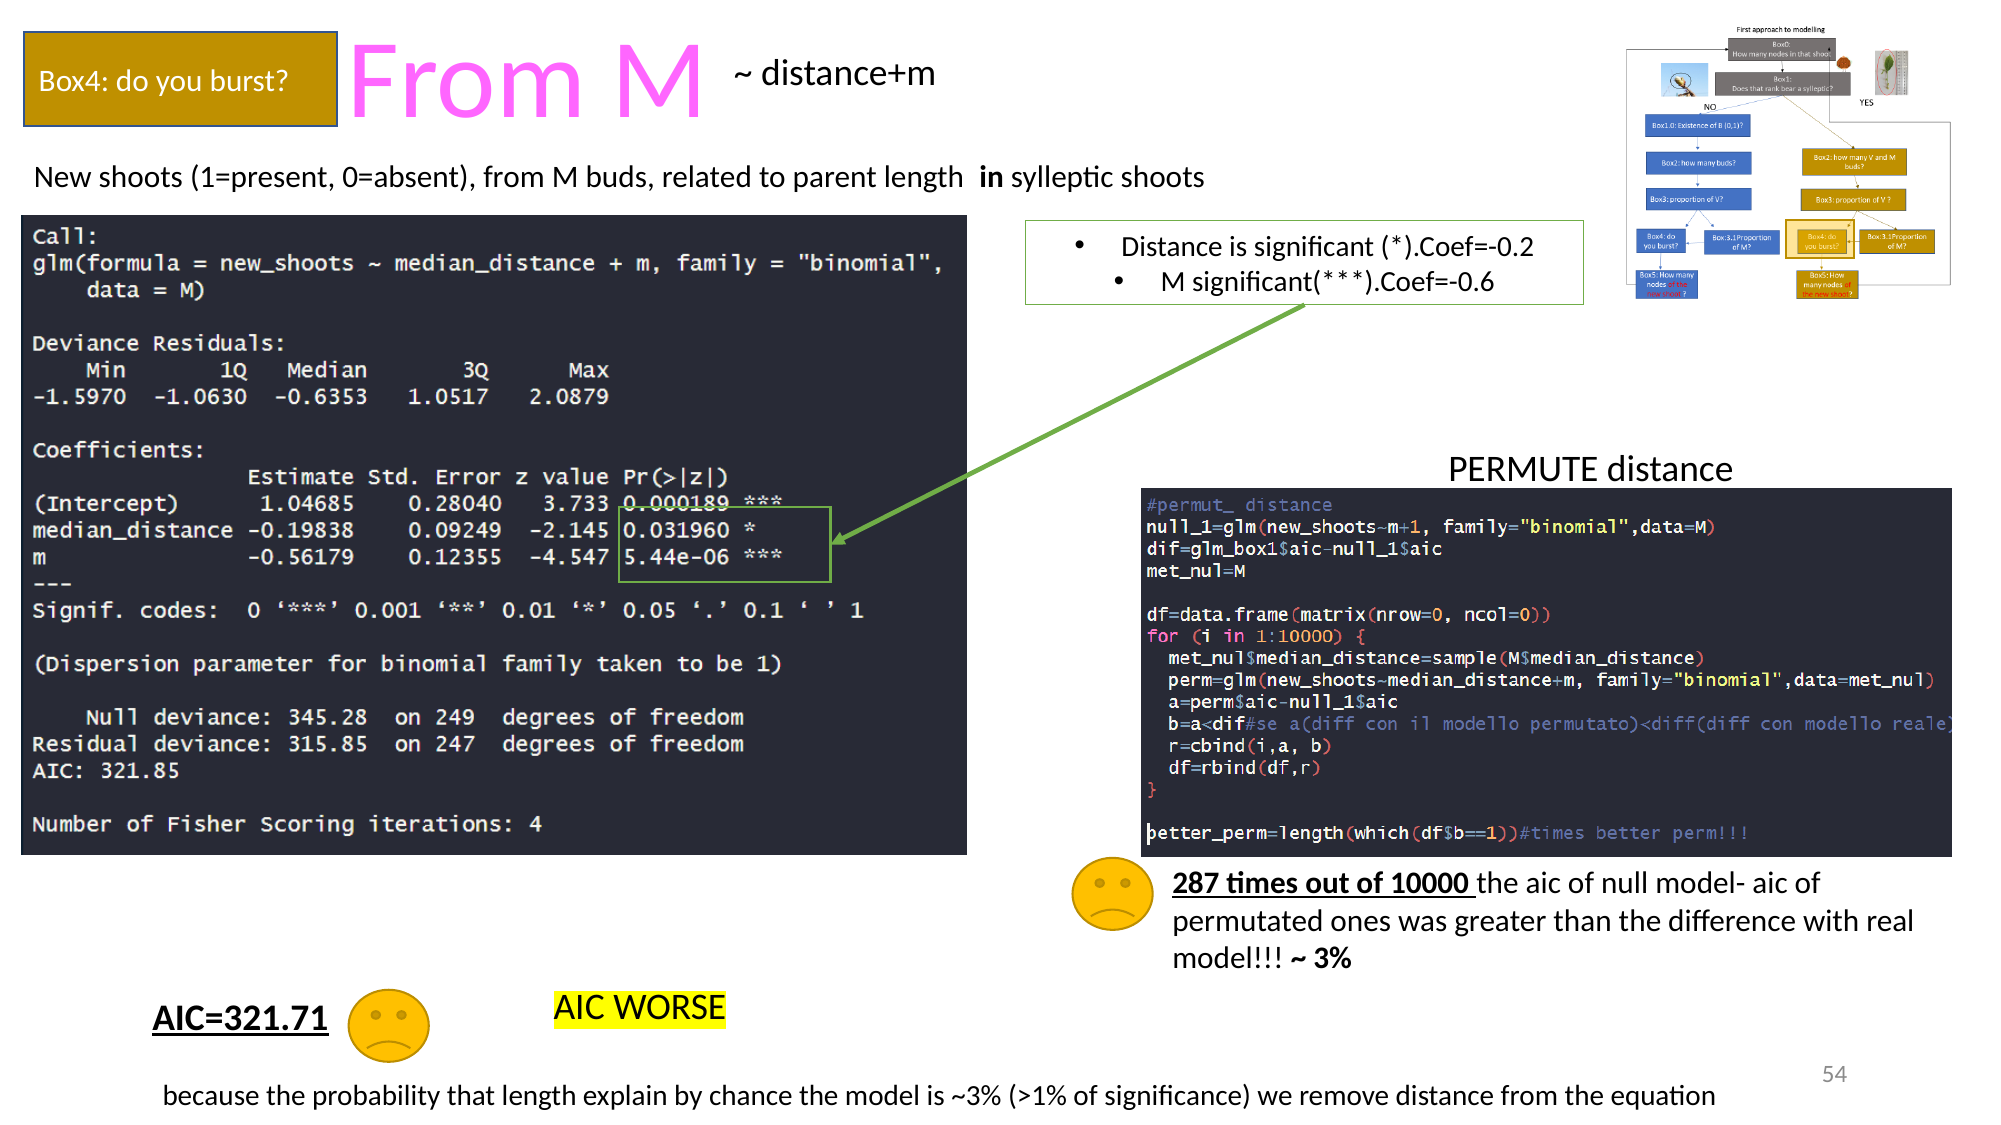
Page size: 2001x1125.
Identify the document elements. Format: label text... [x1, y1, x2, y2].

text_box [1071, 856, 1154, 931]
text_box From M [332, 0, 723, 148]
slide_number 54 [1412, 1042, 1863, 1103]
picture [1595, 19, 1976, 305]
text_box [347, 988, 430, 1063]
text_box ~ distance+m [719, 40, 1584, 101]
text_box Distance is significant (*).Coef=-0.2 M significant(***).Coef=-0.6 [1025, 220, 1584, 305]
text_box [830, 305, 1305, 545]
text_box AIC=321.71 [137, 985, 429, 1046]
text_box New shoots (1=present, 0=absent), from M buds, related to parent length in sylleptic shoots [18, 148, 1327, 201]
picture [21, 215, 967, 855]
text_box PERMUTE distance [1433, 436, 1935, 488]
text_box Box4: do you burst? [23, 31, 332, 127]
text_box because the probability that length explain by chance the model is ~3% (>1% of significance) we remove distance from the equation [112, 1069, 1768, 1119]
text_box AIC WORSE [468, 974, 812, 1035]
picture [1141, 488, 1952, 857]
text_box 287 times out of 10000 the aic of null model- aic of permutated ones was greater than the difference with real model!!! ~ 3% [1157, 854, 1976, 982]
